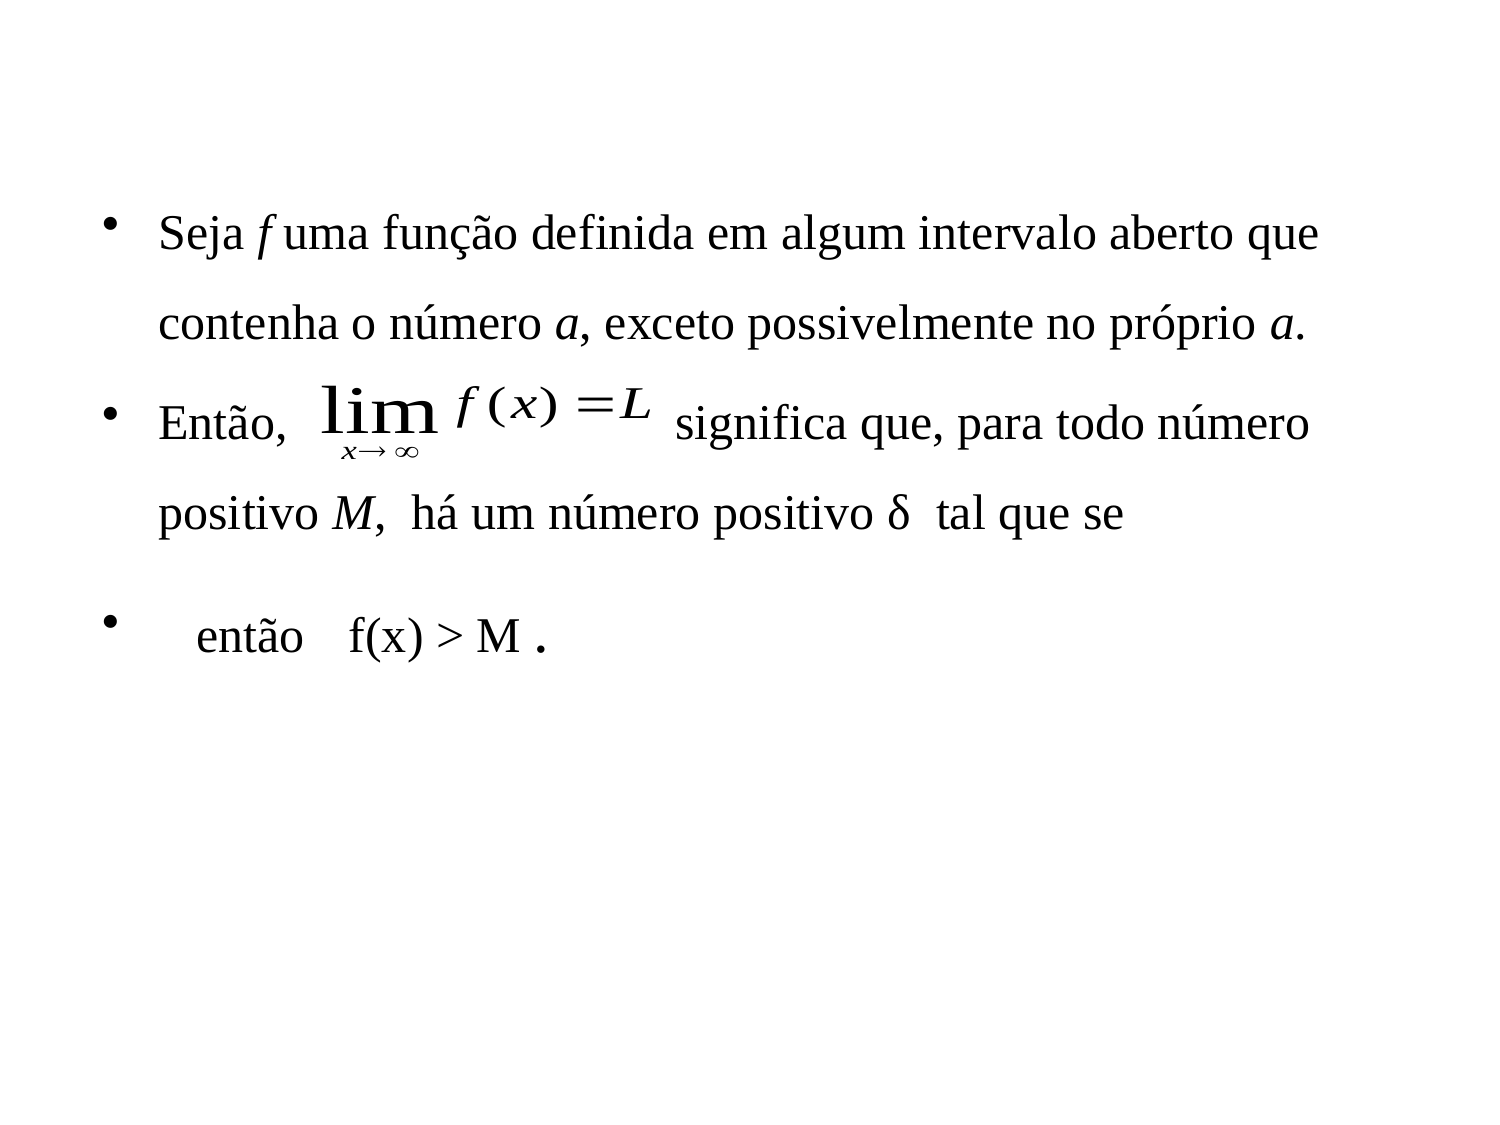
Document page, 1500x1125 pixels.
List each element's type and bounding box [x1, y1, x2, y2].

text_box [312, 373, 664, 469]
